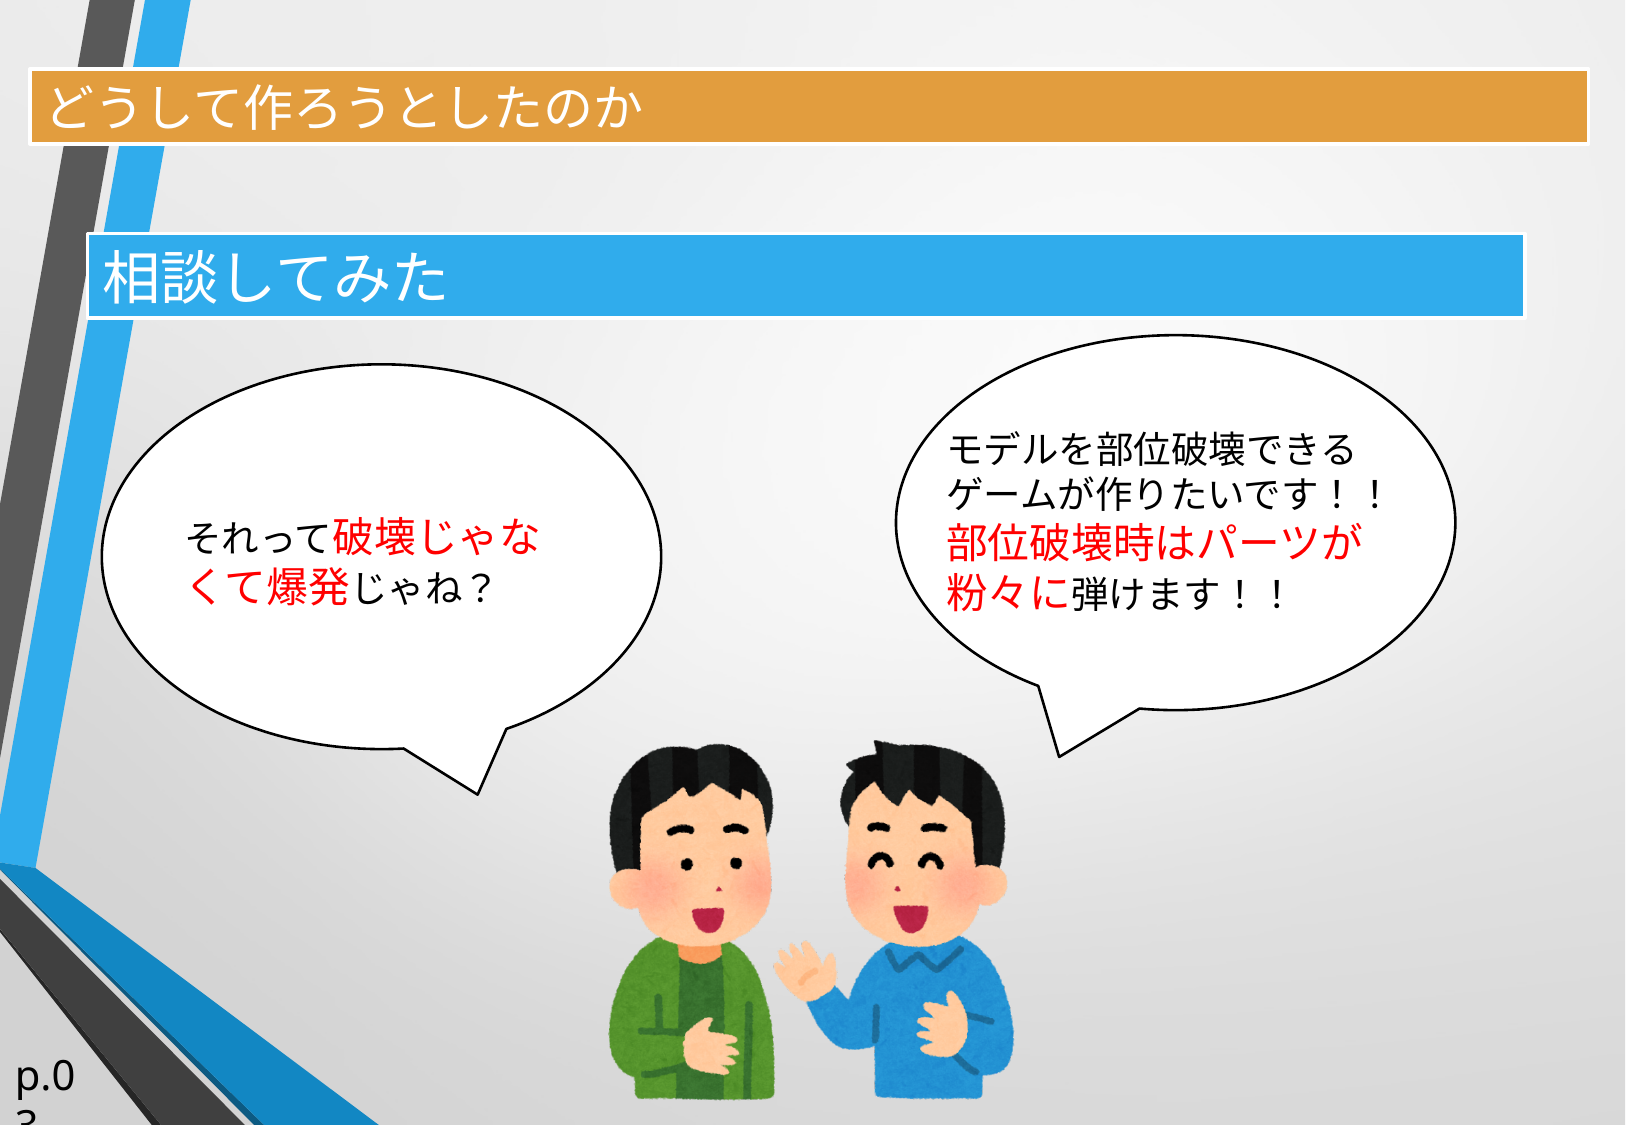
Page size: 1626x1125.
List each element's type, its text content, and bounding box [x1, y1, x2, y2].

text_box p.03 [0, 1041, 109, 1125]
text_box [100, 363, 663, 796]
text_box モデルを部位破壊できるゲームが作りたいです！！ 部位破壊時はパーツが粉々に弾けます！！ [931, 419, 1421, 624]
text_box [894, 429, 931, 616]
text_box どうして作ろうとしたのか [28, 67, 1590, 146]
text_box [938, 624, 1413, 759]
picture [588, 725, 1030, 1125]
text_box [940, 333, 1411, 419]
text_box 相談してみた [86, 232, 1527, 320]
text_box それって破壊じゃなくて爆発じゃね？ [169, 503, 594, 619]
text_box [1421, 430, 1457, 615]
